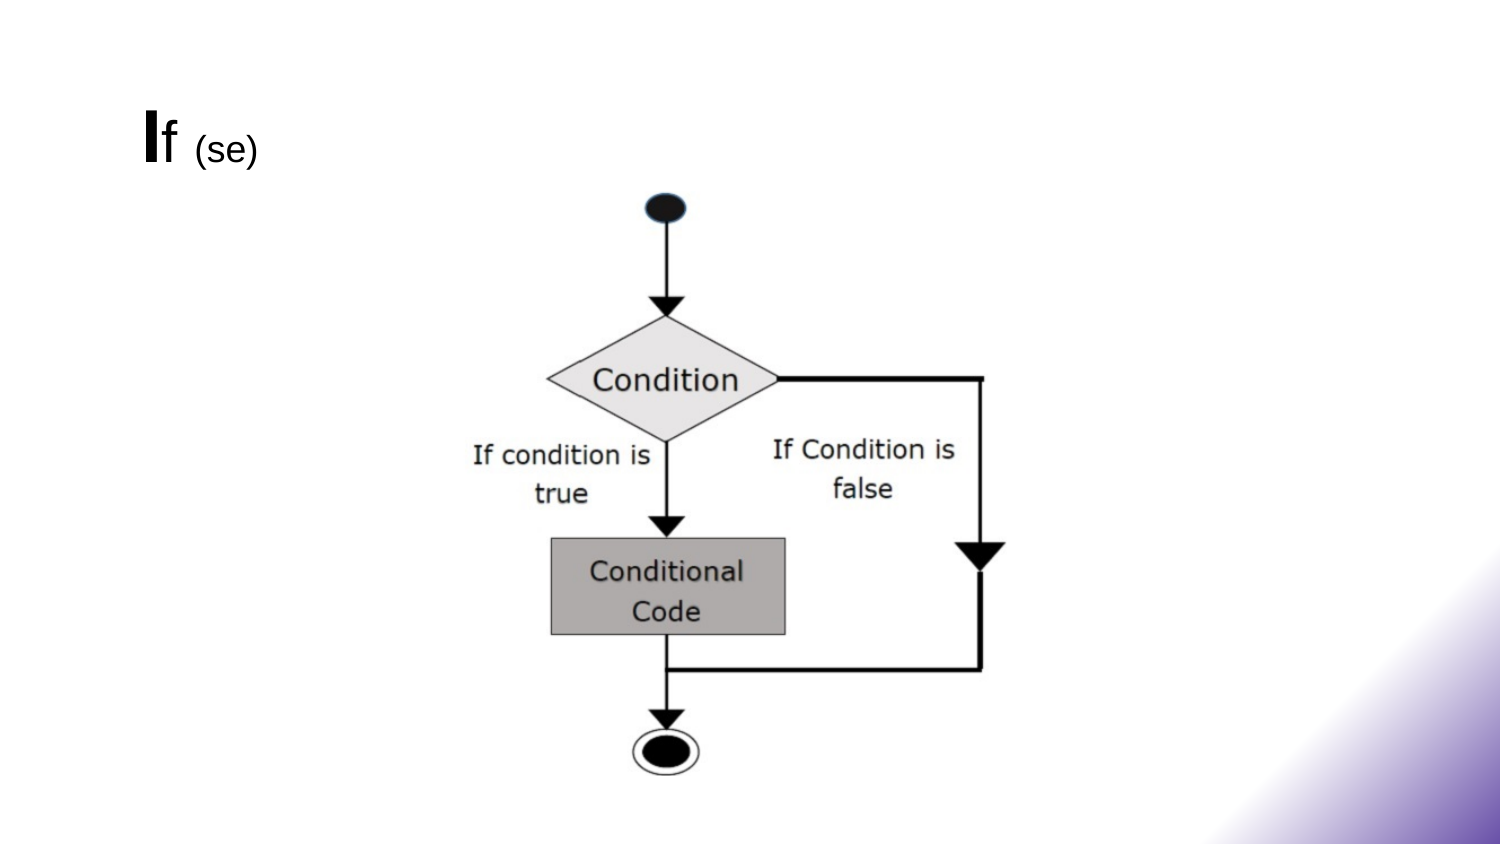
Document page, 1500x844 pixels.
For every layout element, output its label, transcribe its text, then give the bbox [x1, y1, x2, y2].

title If (se) [51, 72, 1449, 198]
picture [419, 191, 1081, 776]
